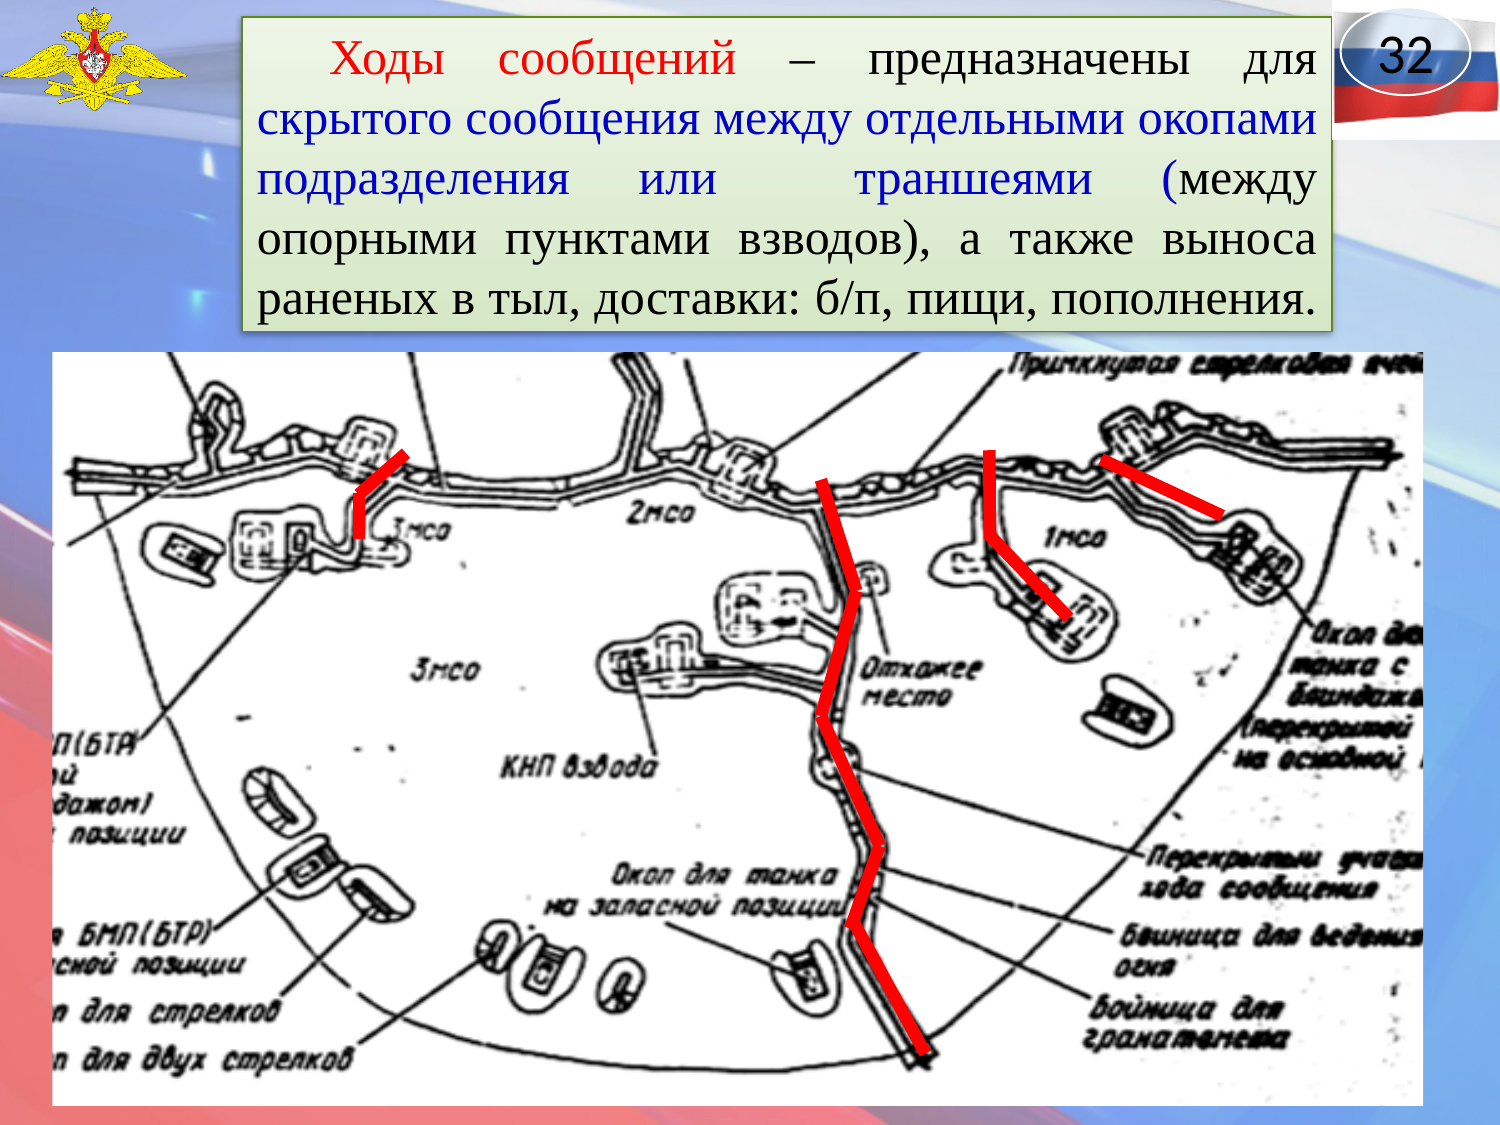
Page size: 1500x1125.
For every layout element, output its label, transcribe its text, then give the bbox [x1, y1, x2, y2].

text_box Ходы сообщений – предназначены для скрытого сообщения между отдельными окопами подразделения или траншеями (между опорными пунктами взводов), а также выноса раненых в тыл, доставки: б/п, пищи, пополнения. [241, 16, 1333, 332]
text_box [1100, 459, 1223, 517]
picture [1331, 0, 1500, 141]
text_box [0, 0, 1500, 1125]
picture [0, 0, 188, 135]
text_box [989, 450, 1070, 619]
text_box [358, 452, 407, 540]
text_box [820, 479, 926, 1054]
picture [52, 351, 1424, 1107]
